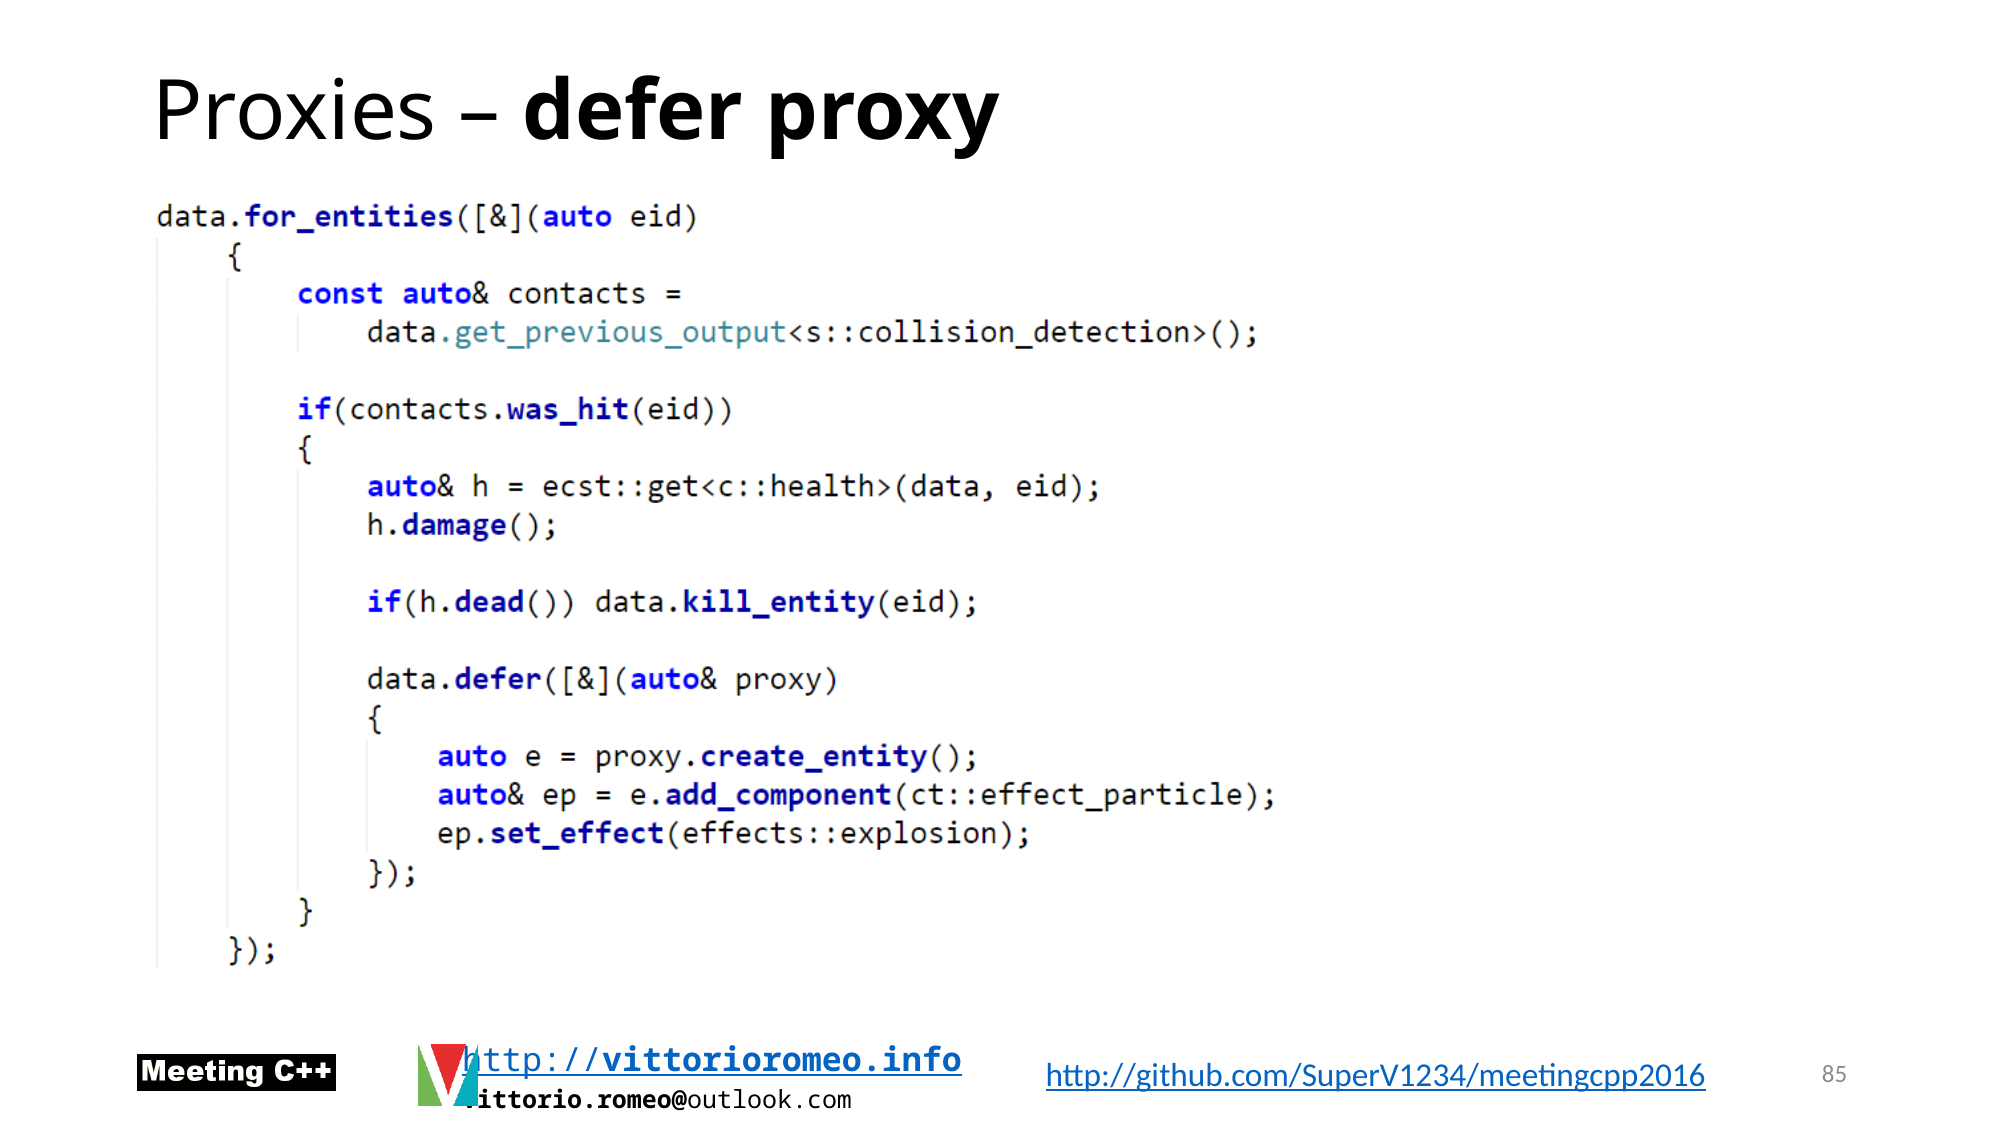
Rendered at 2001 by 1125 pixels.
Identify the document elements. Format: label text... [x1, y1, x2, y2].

picture [418, 1044, 478, 1106]
title Proxies – defer proxy [137, 59, 1863, 166]
picture [137, 1054, 336, 1091]
slide_number 85 [1793, 1042, 1863, 1103]
picture [137, 200, 1340, 972]
